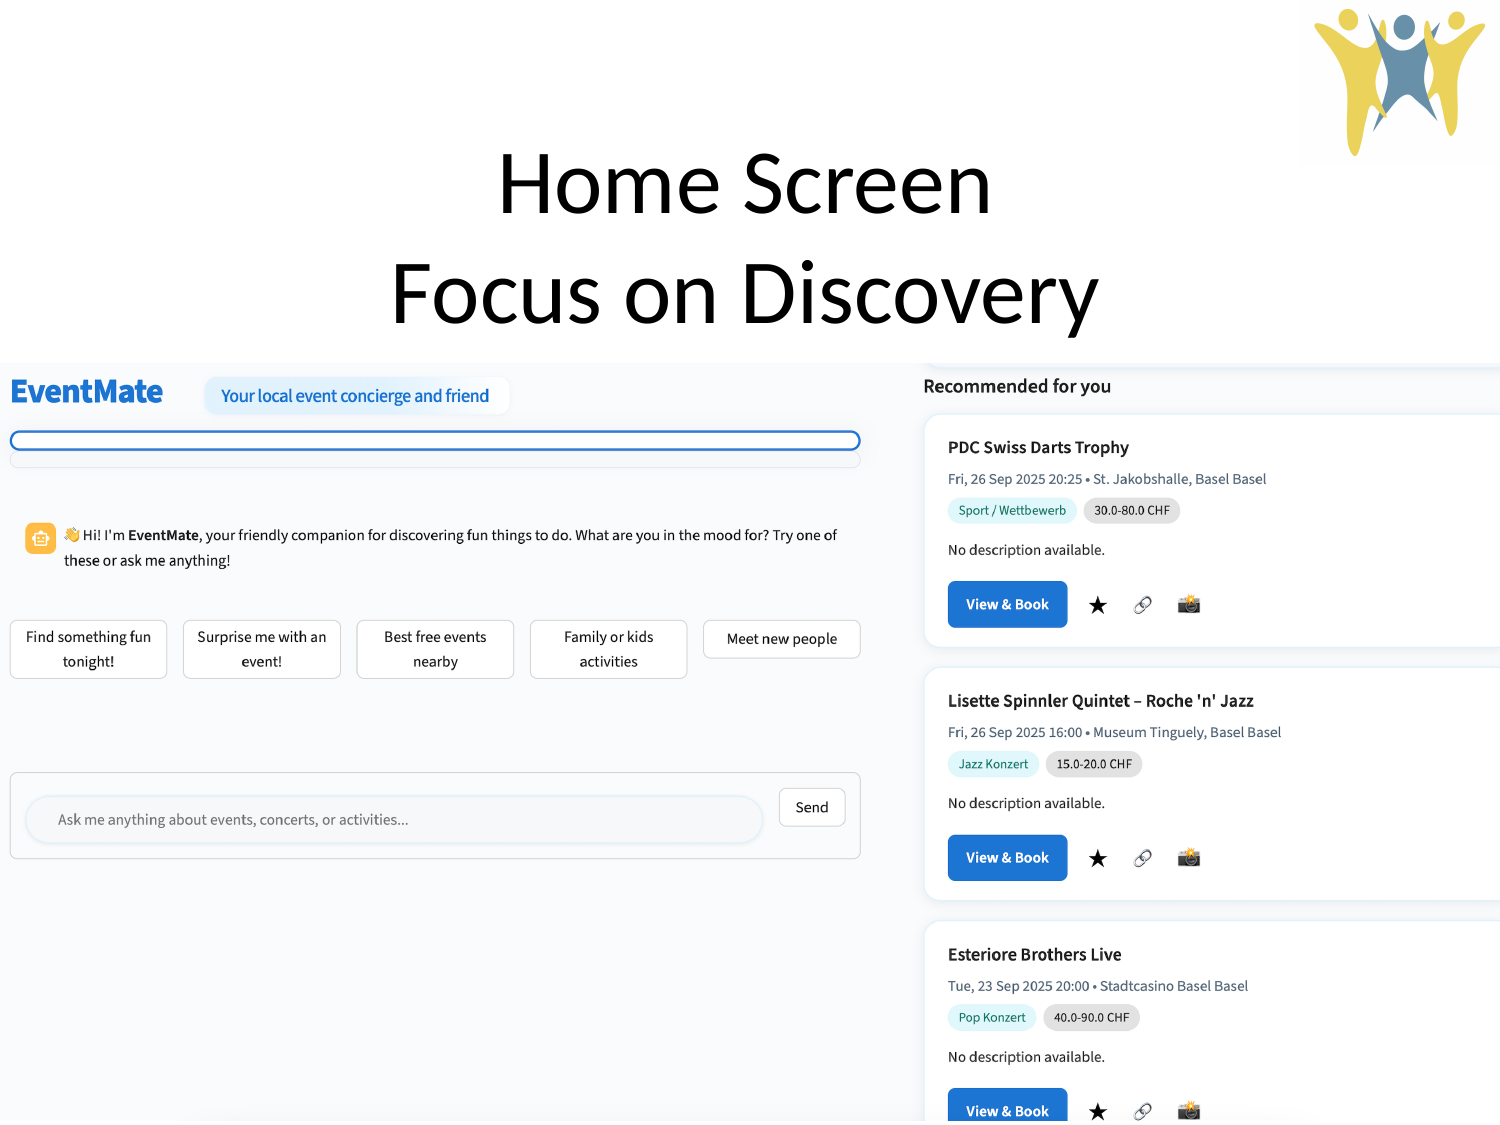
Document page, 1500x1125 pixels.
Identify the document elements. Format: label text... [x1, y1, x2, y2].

picture [1298, 0, 1500, 167]
text_box [0, 0, 1500, 362]
title Home Screen Focus on Discovery [78, 98, 1413, 350]
picture [0, 363, 1500, 1121]
